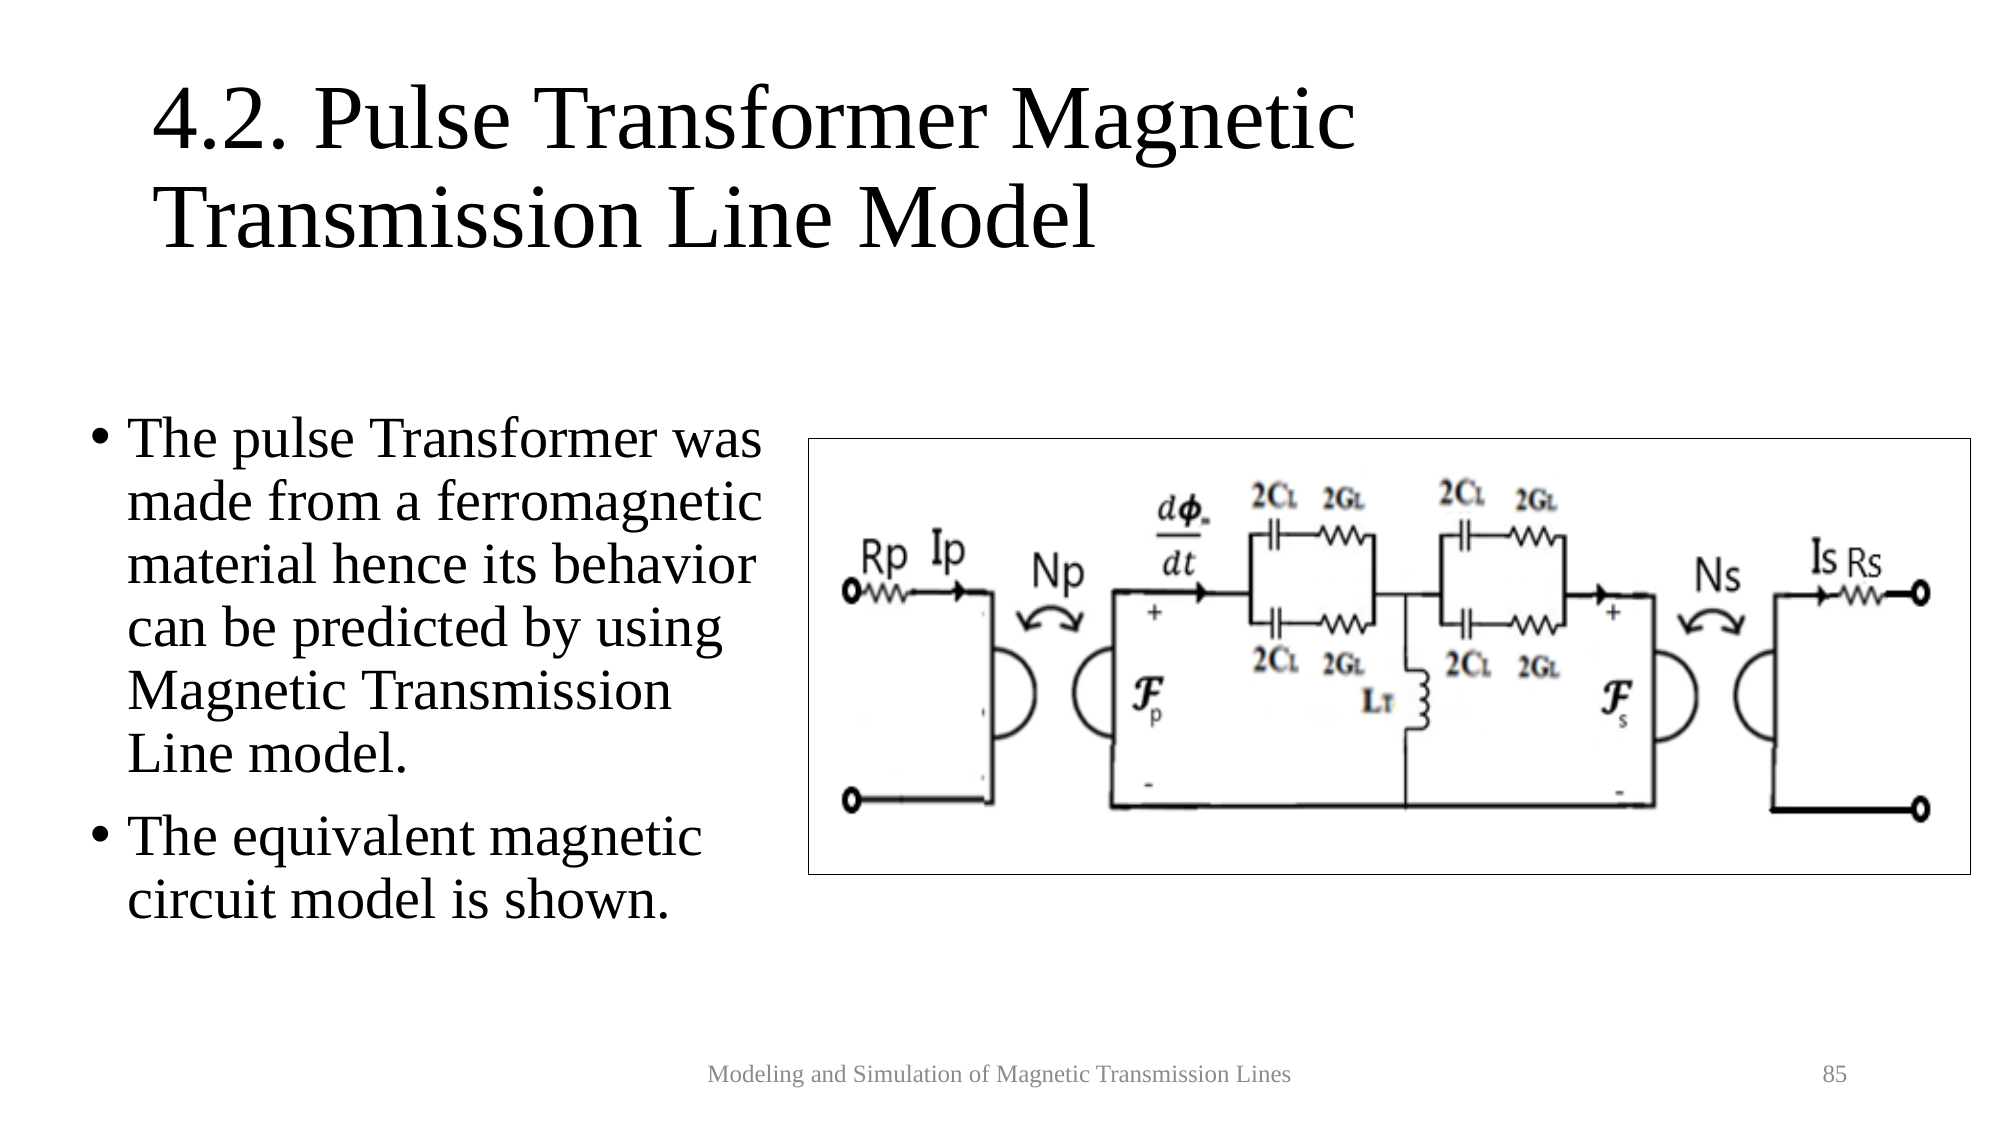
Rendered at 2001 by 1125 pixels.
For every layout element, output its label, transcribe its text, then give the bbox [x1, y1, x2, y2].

title 4.2. Pulse Transformer Magnetic Transmission Line Model [137, 59, 1863, 278]
slide_number 85 [1412, 1042, 1863, 1103]
footer Modeling and Simulation of Magnetic Transmission Lines [662, 1042, 1338, 1103]
list The pulse Transformer was made from a ferromagnetic material hence its behavior can be predicted by using Magnetic Transmission Line model. The equivalent magnetic circuit model is shown. [75, 400, 809, 1125]
picture [808, 438, 1971, 875]
